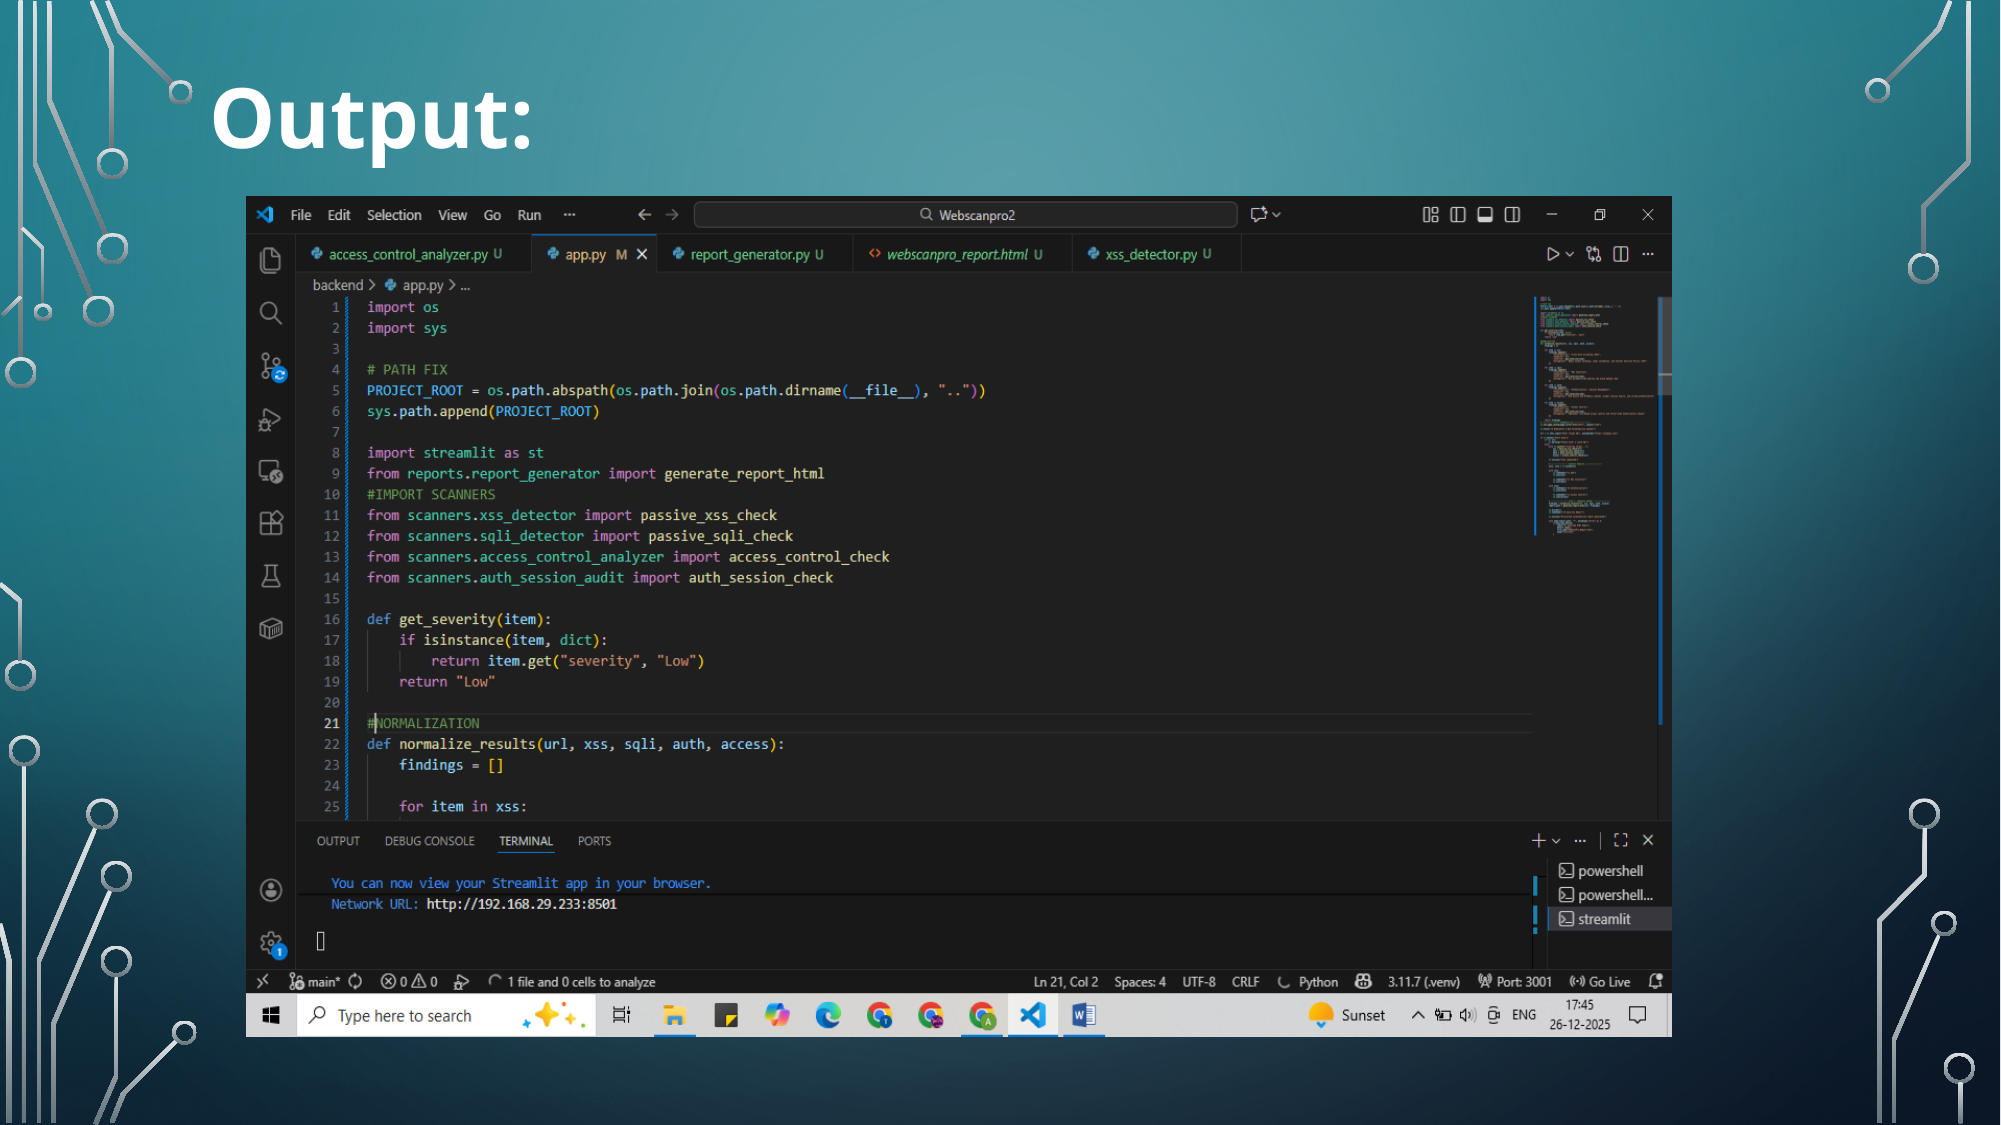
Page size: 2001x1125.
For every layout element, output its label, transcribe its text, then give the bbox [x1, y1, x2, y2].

picture [246, 196, 1672, 1038]
text_box Output: [194, 57, 788, 173]
